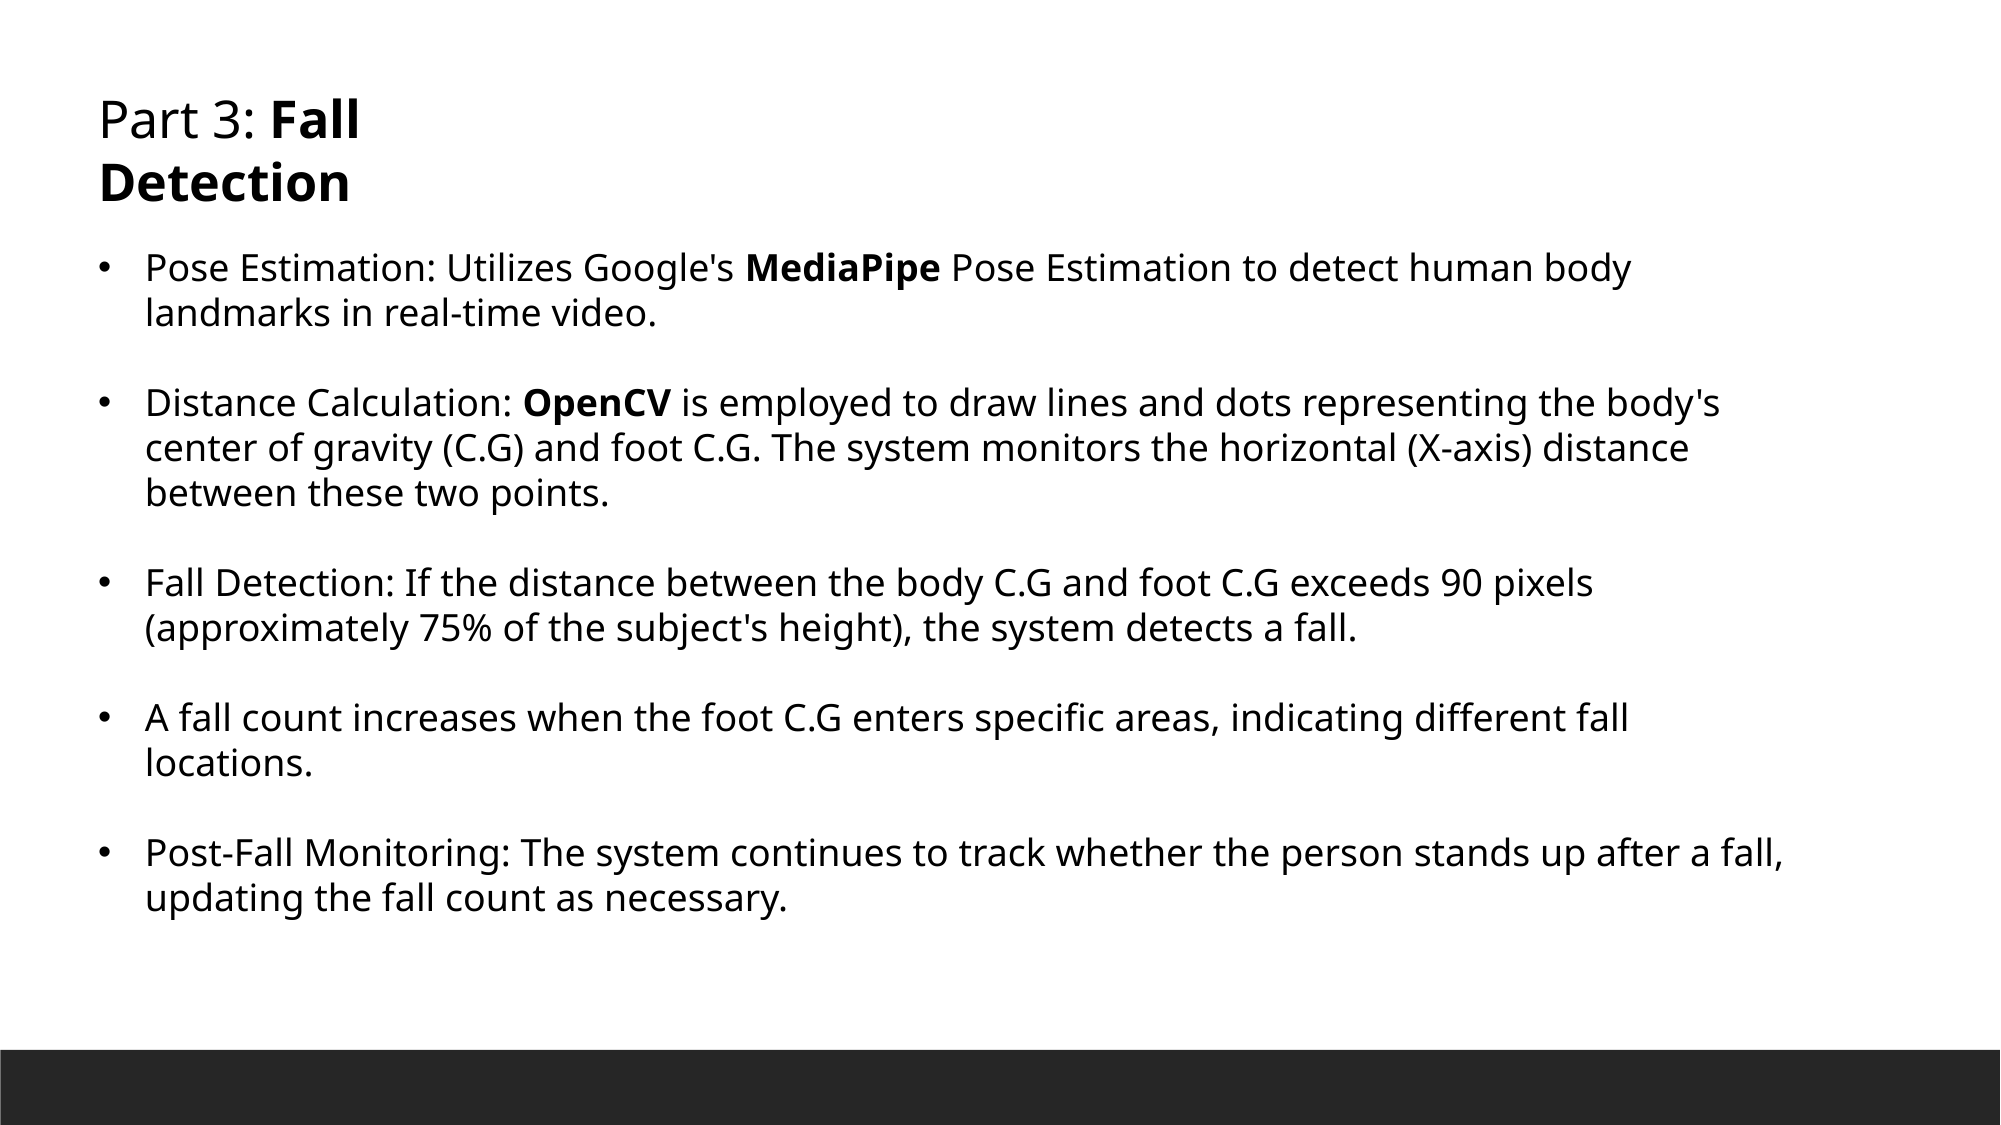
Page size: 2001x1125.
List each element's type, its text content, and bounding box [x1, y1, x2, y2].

text_box Pose Estimation: Utilizes Google's MediaPipe Pose Estimation to detect human body landmarks in real-time video. Distance Calculation: OpenCV is employed to draw lines and dots representing the body's center of gravity (C.G) and foot C.G. The system monitors the horizontal (X-axis) distance between these two points. Fall Detection: If the distance between the body C.G and foot C.G exceeds 90 pixels (approximately 75% of the subject's height), the system detects a fall. A fall count increases when the foot C.G enters specific areas, indicating different fall locations. Post-Fall Monitoring: The system continues to track whether the person stands up after a fall, updating the fall count as necessary. [83, 236, 1804, 927]
text_box Part 3: Fall Detection [83, 79, 627, 236]
